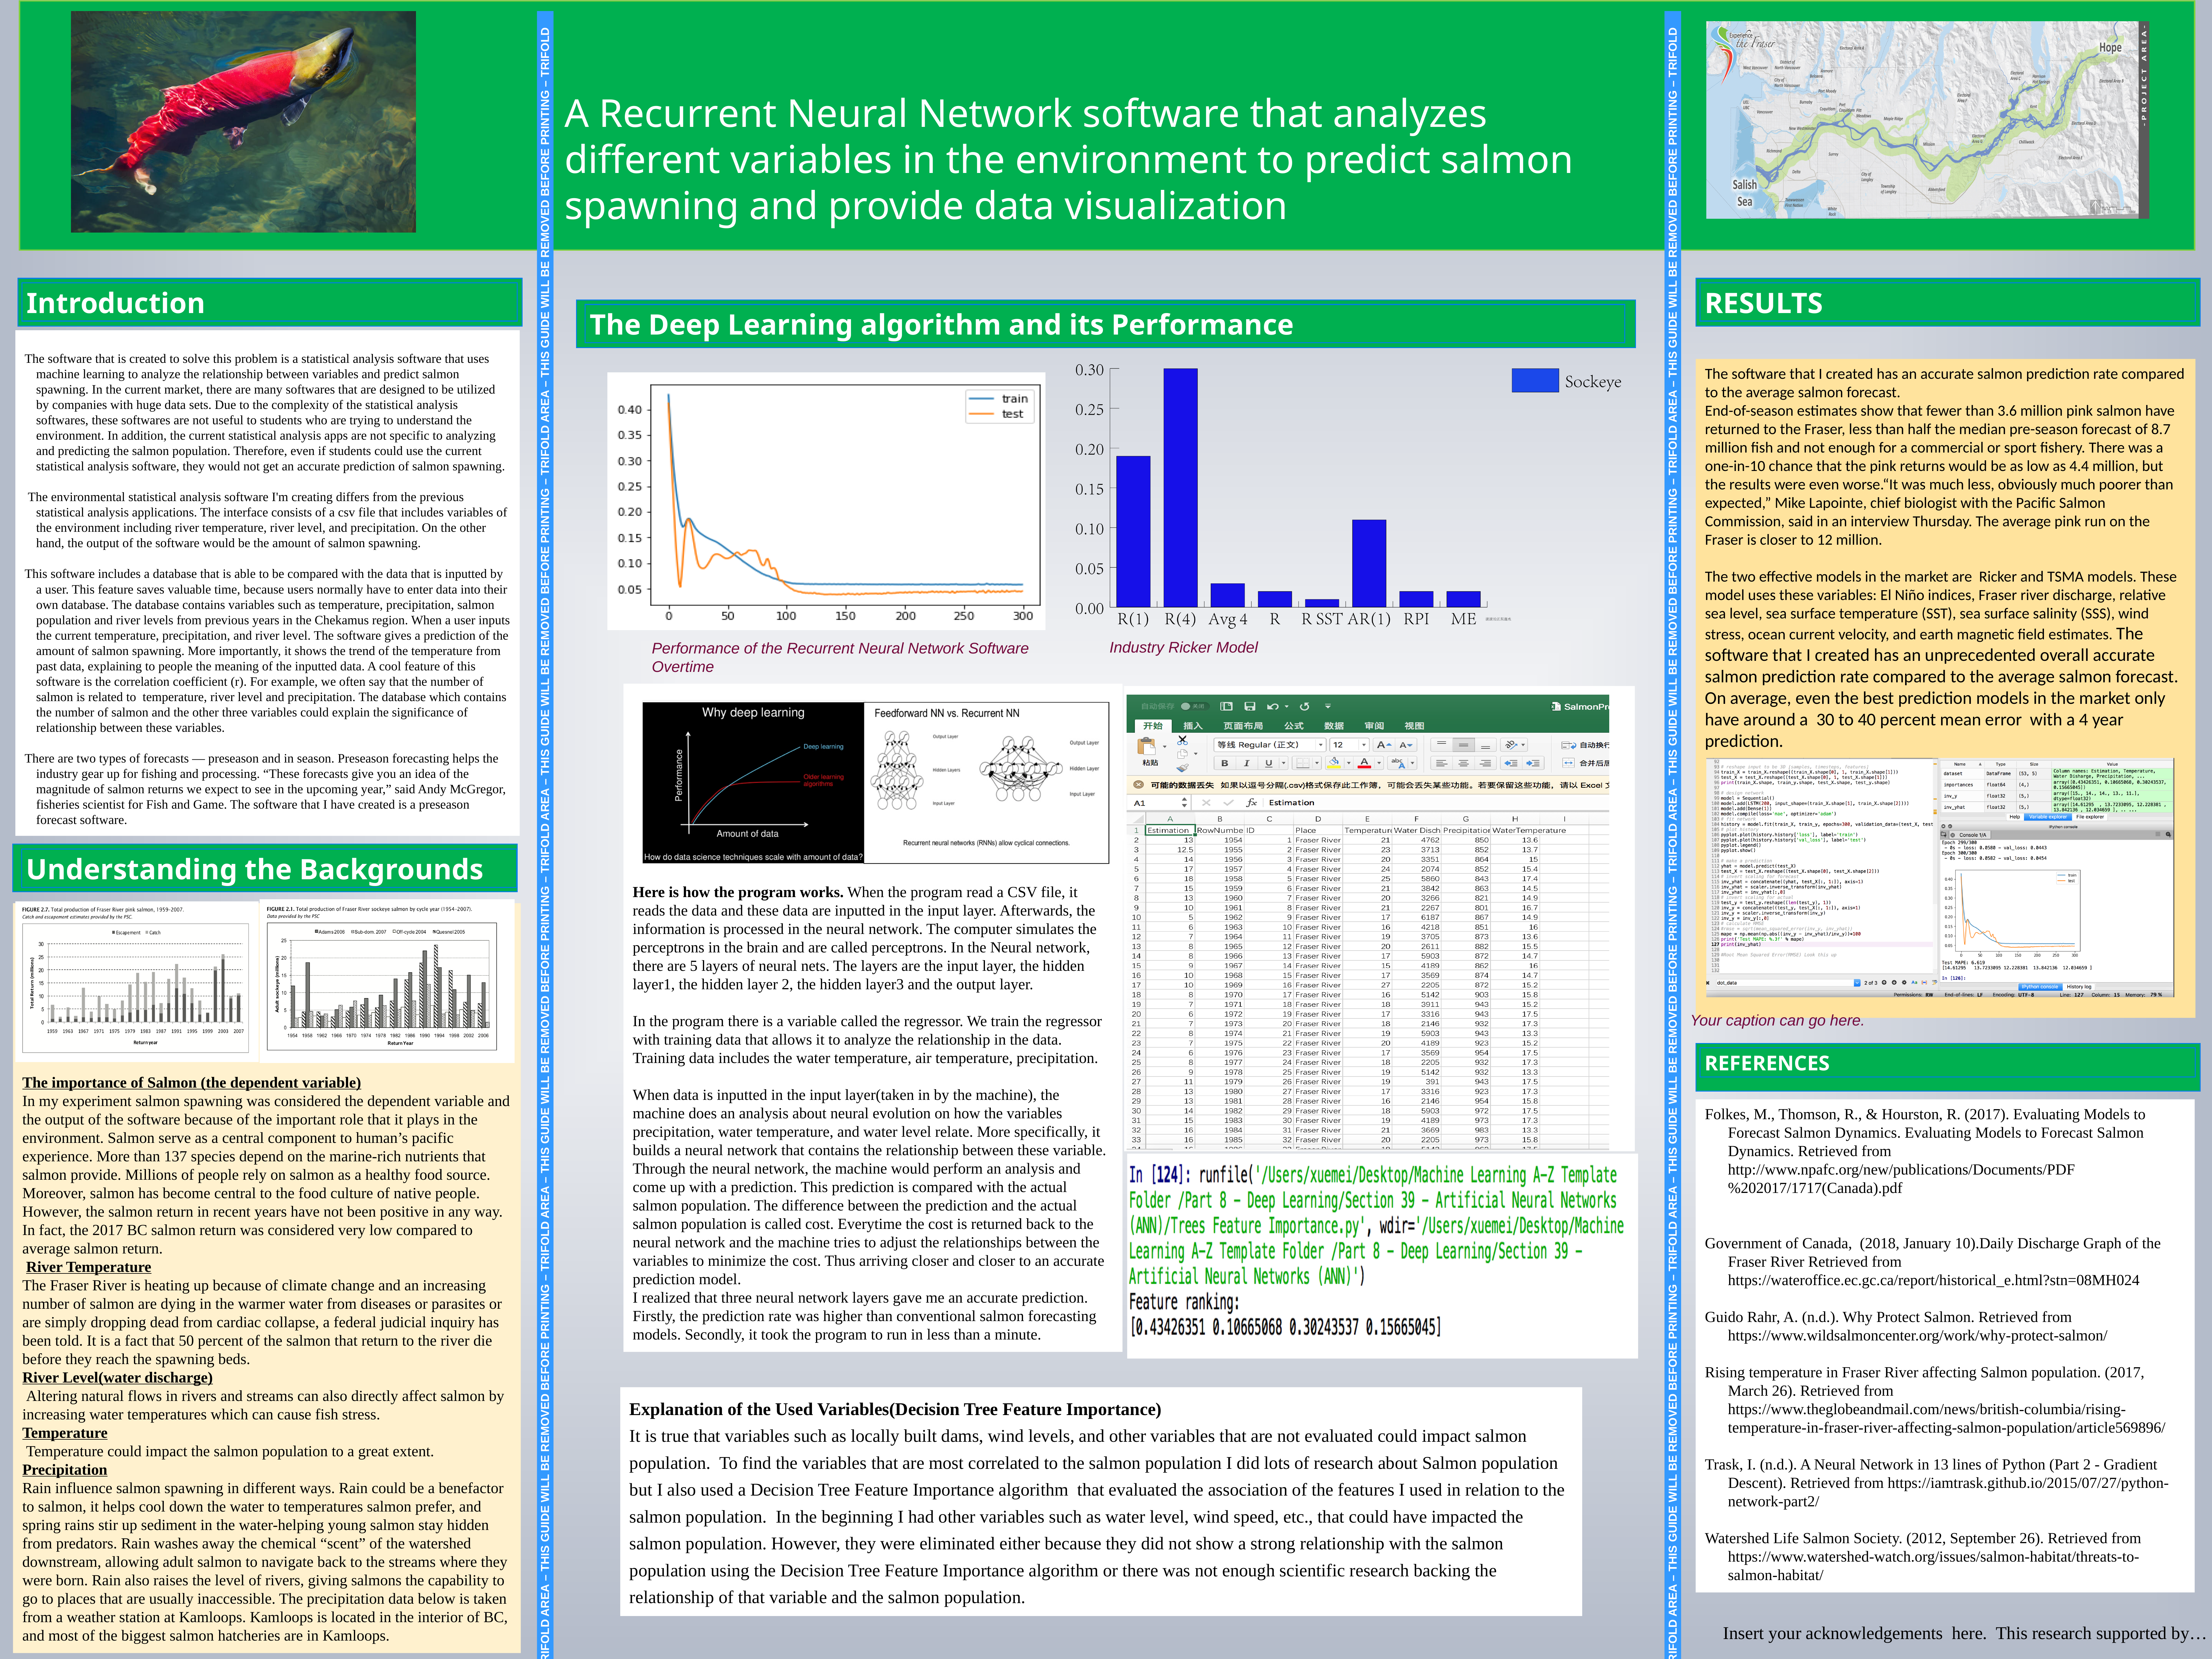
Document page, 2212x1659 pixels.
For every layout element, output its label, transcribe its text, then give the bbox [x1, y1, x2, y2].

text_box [13, 844, 517, 892]
picture [71, 11, 416, 233]
picture [260, 899, 515, 1063]
text_box Folkes, M., Thomson, R., & Hourston, R. (2017). Evaluating Models to Forecast Salmon Dynamics. Evaluating Models to Forecast Salmon Dynamics. Retrieved from http://www.npafc.org/new/publications/Documents/PDF%202017/1717(Canada).pdf Government of Canada, (2018, January 10).Daily Discharge Graph of the Fraser River Retrieved from https://wateroffice.ec.gc.ca/report/historical_e.html?stn=08MH024 Guido Rahr, A. (n.d.). Why Protect Salmon. Retrieved from https://www.wildsalmoncenter.org/work/why-protect-salmon/ Rising temperature in Fraser River affecting Salmon population. (2017, March 26). Retrieved from https://www.theglobeandmail.com/news/british-columbia/rising-temperature-in-fraser-river-affecting-salmon-population/article569896/ Trask, I. (n.d.). A Neural Network in 13 lines of Python (Part 2 - Gradient Descent). Retrieved from https://iamtrask.github.io/2015/07/27/python-network-part2/ Watershed Life Salmon Society. (2012, September 26). Retrieved from https://www.watershed-watch.org/issues/salmon-habitat/threats-to-salmon-habitat/ [1696, 1099, 2195, 1593]
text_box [535, 11, 1682, 1659]
picture [1706, 758, 2174, 997]
picture [1127, 695, 1609, 1151]
picture [1127, 1154, 1638, 1359]
text_box The software that is created to solve this problem is a statistical analysis software that uses machine learning to analyze the relationship between variables and predict salmon spawning. In the current market, there are many softwares that are designed to be utilized by companies with huge data sets. Due to the complexity of the statistical analysis softwares, these softwares are not useful to students who are trying to understand the environment. In addition, the current statistical analysis apps are not specific to analyzing and predicting the salmon population. Therefore, even if students could use the current statistical analysis software, they would not get an accurate prediction of salmon spawning. The environmental statistical analysis software I'm creating differs from the previous statistical analysis applications. The interface consists of a csv file that includes variables of the environment including river temperature, river level, and precipitation. On the other hand, the output of the software would be the amount of salmon spawning. This software includes a database that is able to be compared with the data that is inputted by a user. This feature saves valuable time, because users normally have to enter data into their own database. The database contains variables such as temperature, precipitation, salmon population and river levels from previous years in the Chekamus region. When a user inputs the current temperature, precipitation, and river level. The software gives a prediction of the amount of salmon spawning. More importantly, it shows the trend of the temperature from past data, explaining to people the meaning of the inputted data. A cool feature of this software is the correlation coefficient (r). For example, we often say that the number of salmon is related to temperature, river level and precipitation. The database which contains the number of salmon and the other three variables could explain the significance of relationship between these variables. There are two types of forecasts — preseason and in season. Preseason forecasting helps the industry gear up for fishing and processing. “These forecasts give you an idea of the magnitude of salmon returns we expect to see in the upcoming year,” said Andy McGregor, fisheries scientist for Fish and Game. The software that I have created is a preseason forecast software. [15, 330, 520, 836]
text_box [1696, 1043, 2200, 1091]
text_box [19, 1, 2195, 250]
text_box Insert your acknowledgements here. This research supported by… [1684, 1619, 2212, 1645]
text_box The software that I created has an accurate salmon prediction rate compared to the average salmon forecast. End-of-season estimates show that fewer than 3.6 million pink salmon have returned to the Fraser, less than half the median pre-season forecast of 8.7 million fish and not enough for a commercial or sport fishery. There was a one-in-10 chance that the pink returns would be as low as 4.4 million, but the results were even worse.“It was much less, obviously much poorer than expected,” Mike Lapointe, chief biologist with the Pacific Salmon Commission, said in an interview Thursday. The average pink run on the Fraser is closer to 12 million. The two effective models in the market are Ricker and TSMA models. These model uses these variables: El Niño indices, Fraser river discharge, relative sea level, sea surface temperature (SST), sea surface salinity (SSS), wind stress, ocean current velocity, and earth magnetic field estimates. The software that I created has an unprecedented overall accurate salmon prediction rate compared to the average salmon forecast. On average, even the best prediction models in the market only have around a 30 to 40 percent mean error with a 4 year prediction. [1696, 359, 2196, 1018]
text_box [18, 278, 523, 326]
text_box The importance of Salmon (the dependent variable) In my experiment salmon spawning was considered the dependent variable and the output of the software because of the important role that it plays in the environment. Salmon serve as a central component to human’s pacific experience. More than 137 species depend on the marine-rich nutrients that salmon provide. Millions of people rely on salmon as a healthy food source. Moreover, salmon has become central to the food culture of native people. However, the salmon return in recent years have not been positive in any way. In fact, the 2017 BC salmon return was considered very low compared to average salmon return. River Temperature The Fraser River is heating up because of climate change and an increasing number of salmon are dying in the warmer water from diseases or parasites or are simply dropping dead from cardiac collapse, a federal judicial inquiry has been told. It is a fact that 50 percent of the salmon that return to the river die before they reach the spawning beds. River Level(water discharge) Altering natural flows in rivers and streams can also directly affect salmon by increasing water temperatures which can cause fish stress. Temperature Temperature could impact the salmon population to a great extent. Precipitation Rain influence salmon spawning in different ways. Rain could be a benefactor to salmon, it helps cool down the water to temperatures salmon prefer, and spring rains stir up sediment in the water-helping young salmon stay hidden from predators. Rain washes away the chemical “scent” of the watershed downstream, allowing adult salmon to navigate back to the streams where they were born. Rain also raises the level of rivers, giving salmons the capability to go to places that are usually inaccessible. The precipitation data below is taken from a weather station at Kamloops. Kamloops is located in the interior of BC, and most of the biggest salmon hatcheries are in Kamloops. [13, 903, 521, 1653]
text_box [1696, 278, 2200, 326]
picture [1061, 322, 1650, 653]
picture [15, 901, 259, 1062]
text_box Your caption can go here. [1690, 1008, 1987, 1031]
picture [638, 698, 1110, 864]
picture [1706, 21, 2149, 219]
